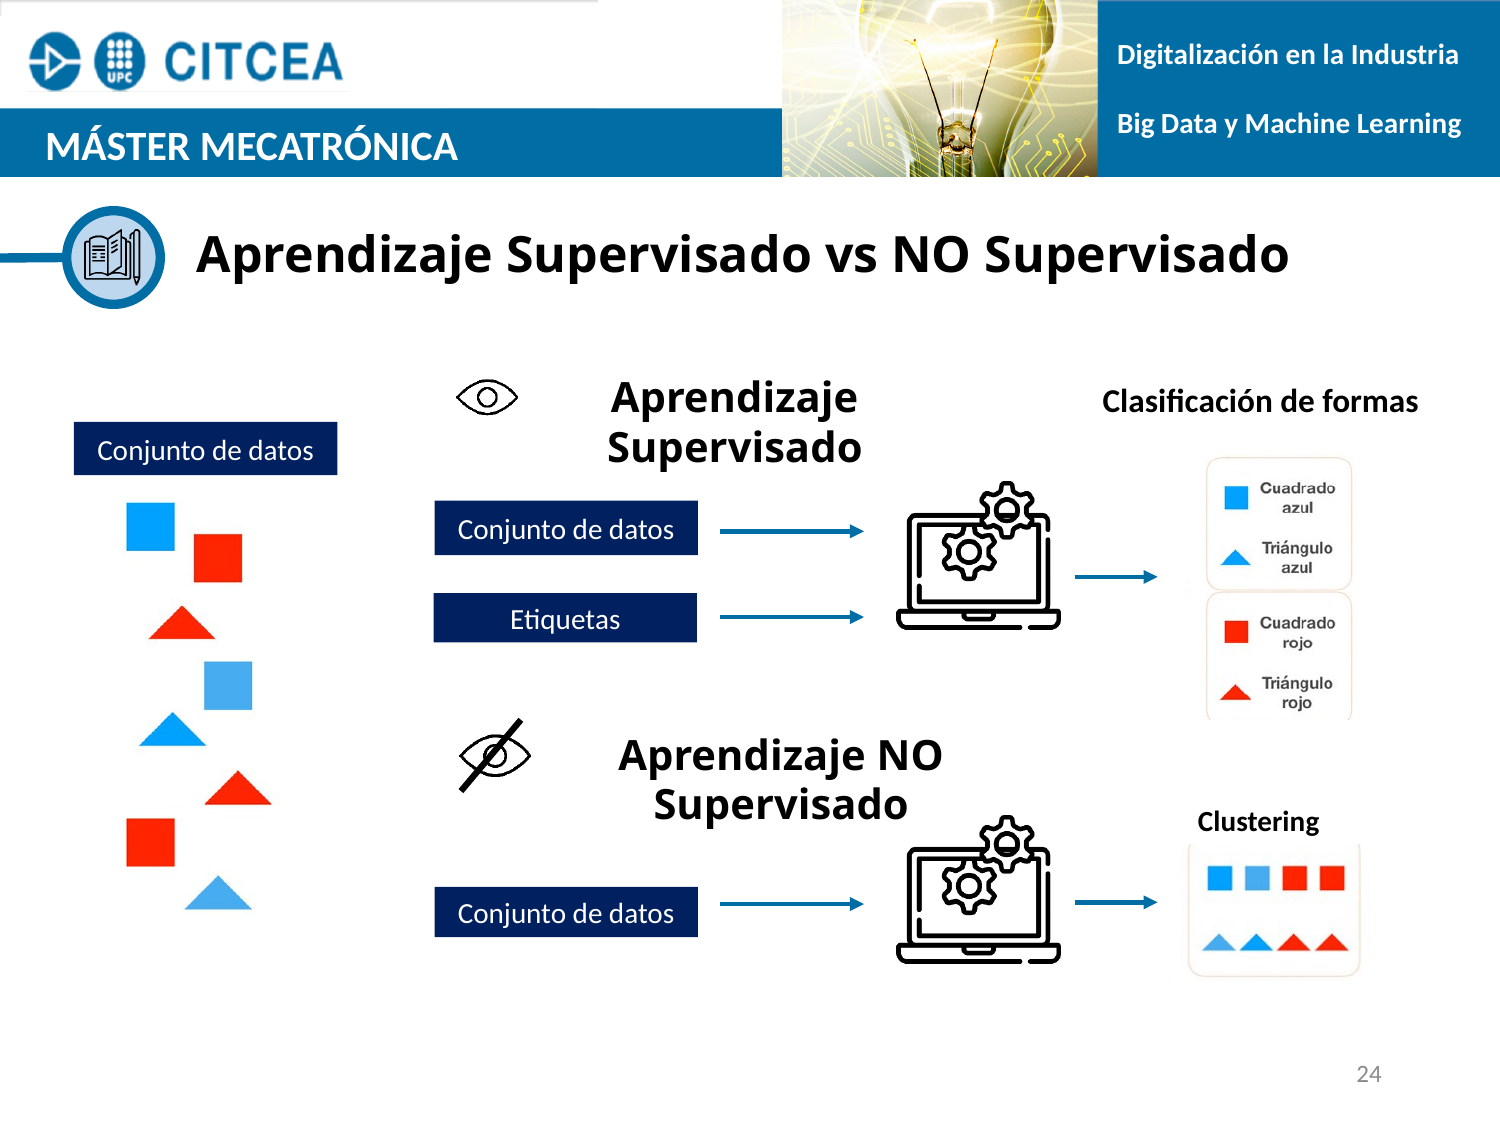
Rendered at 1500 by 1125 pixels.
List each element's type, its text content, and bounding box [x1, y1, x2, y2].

text_box Etiquetas [433, 592, 698, 643]
text_box Clustering [1183, 794, 1335, 844]
text_box Conjunto de datos [434, 886, 699, 938]
picture [782, 0, 1500, 177]
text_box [460, 719, 521, 792]
picture [0, 0, 598, 108]
picture [896, 473, 1061, 637]
picture [521, 719, 531, 792]
text_box Conjunto de datos [73, 421, 338, 476]
picture [896, 807, 1061, 971]
text_box Clasificación de formas [1087, 371, 1457, 427]
picture [456, 366, 518, 428]
picture [1185, 448, 1376, 720]
text_box [66, 210, 161, 305]
picture [83, 228, 141, 286]
picture [97, 489, 293, 943]
slide_number 24 [1059, 1042, 1397, 1103]
picture [1173, 844, 1371, 983]
text_box Aprendizaje Supervisado vs NO Supervisado [181, 221, 1500, 347]
text_box Conjunto de datos [434, 500, 699, 556]
text_box Aprendizaje NO Supervisado [523, 720, 1039, 836]
text_box Aprendizaje Supervisado [477, 363, 993, 479]
